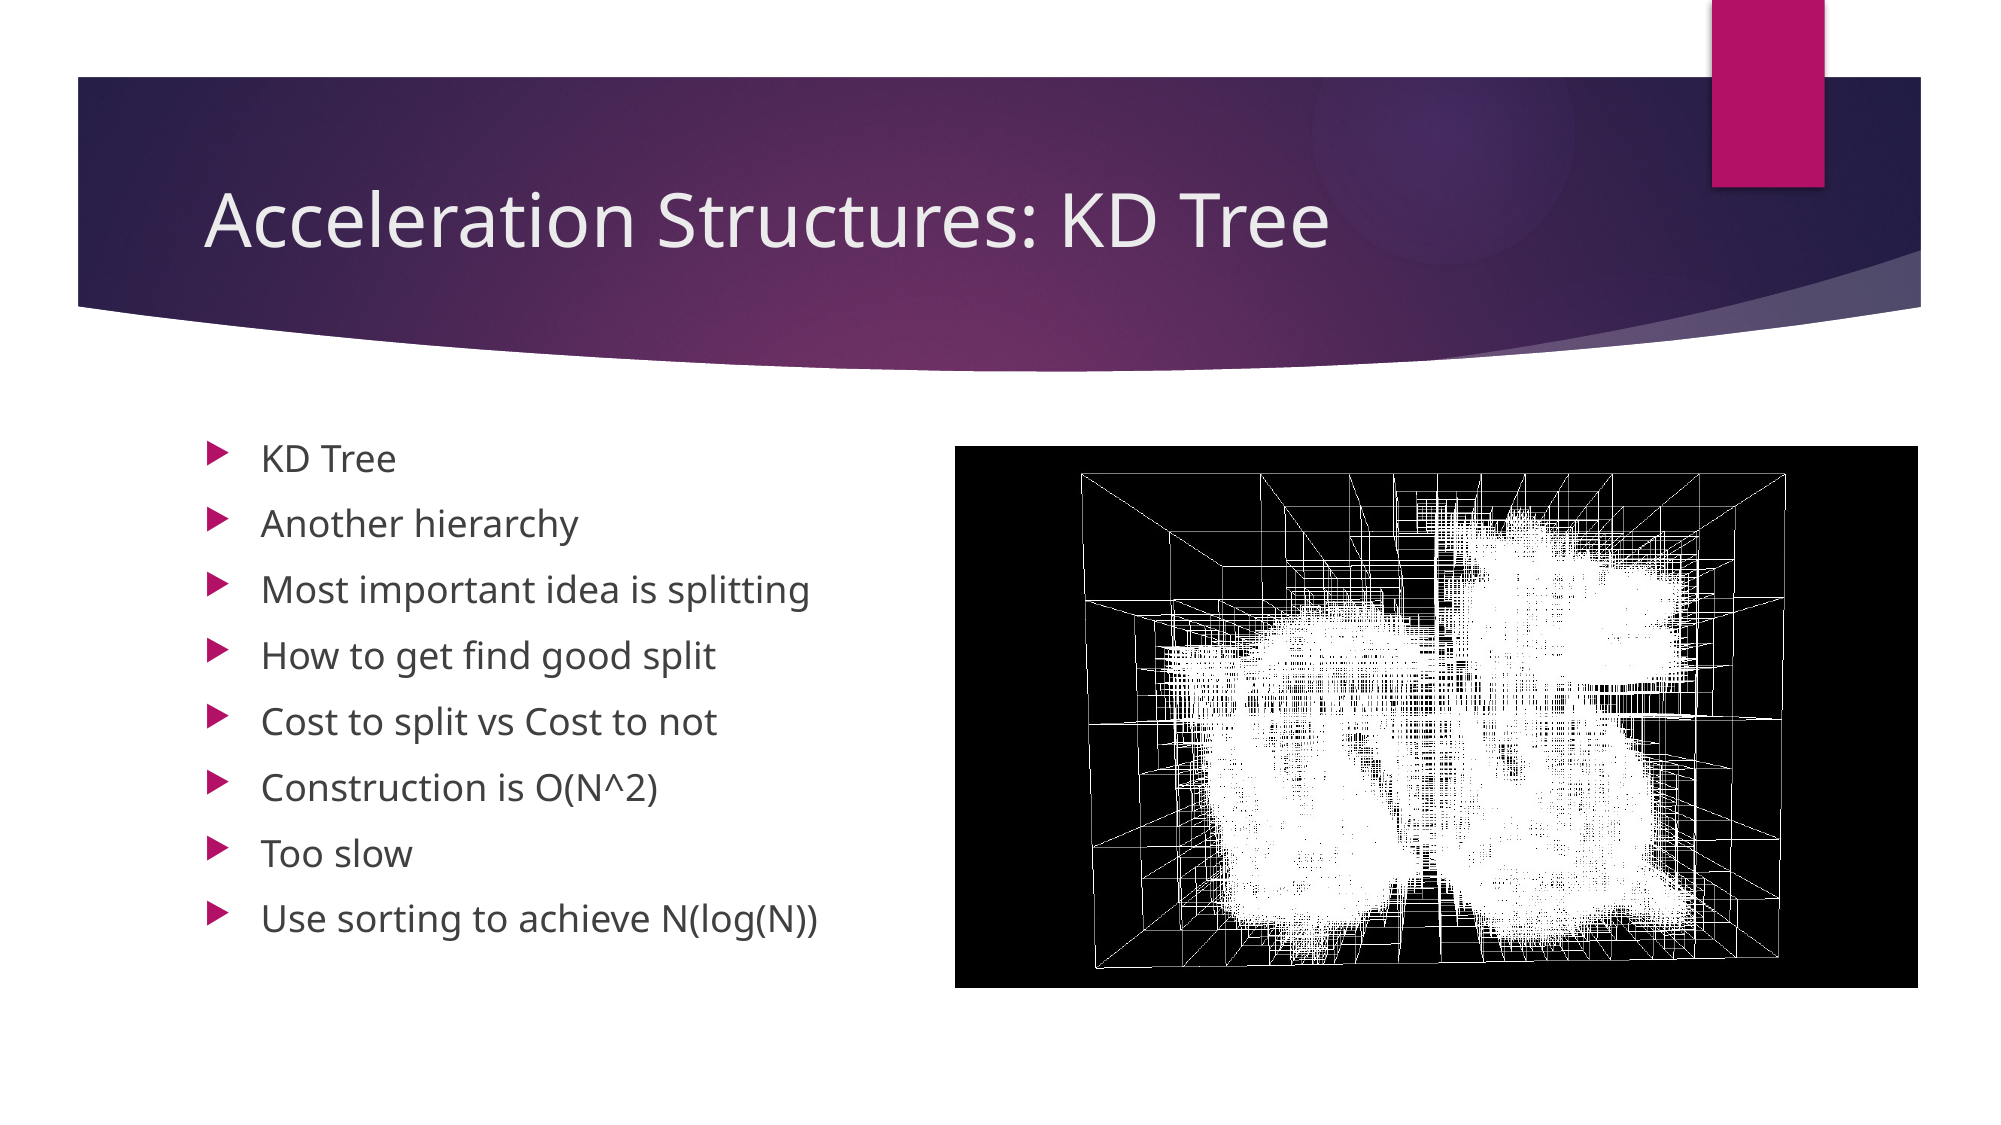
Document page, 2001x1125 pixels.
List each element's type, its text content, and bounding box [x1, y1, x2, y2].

list KD Tree Another hierarchy Most important idea is splitting How to get find good split Cost to split vs Cost to not Construction is O(N^2) Too slow Use sorting to achieve N(log(N)) [189, 427, 956, 988]
title Acceleration Structures: KD Tree [189, 159, 1627, 276]
picture [955, 446, 1918, 988]
